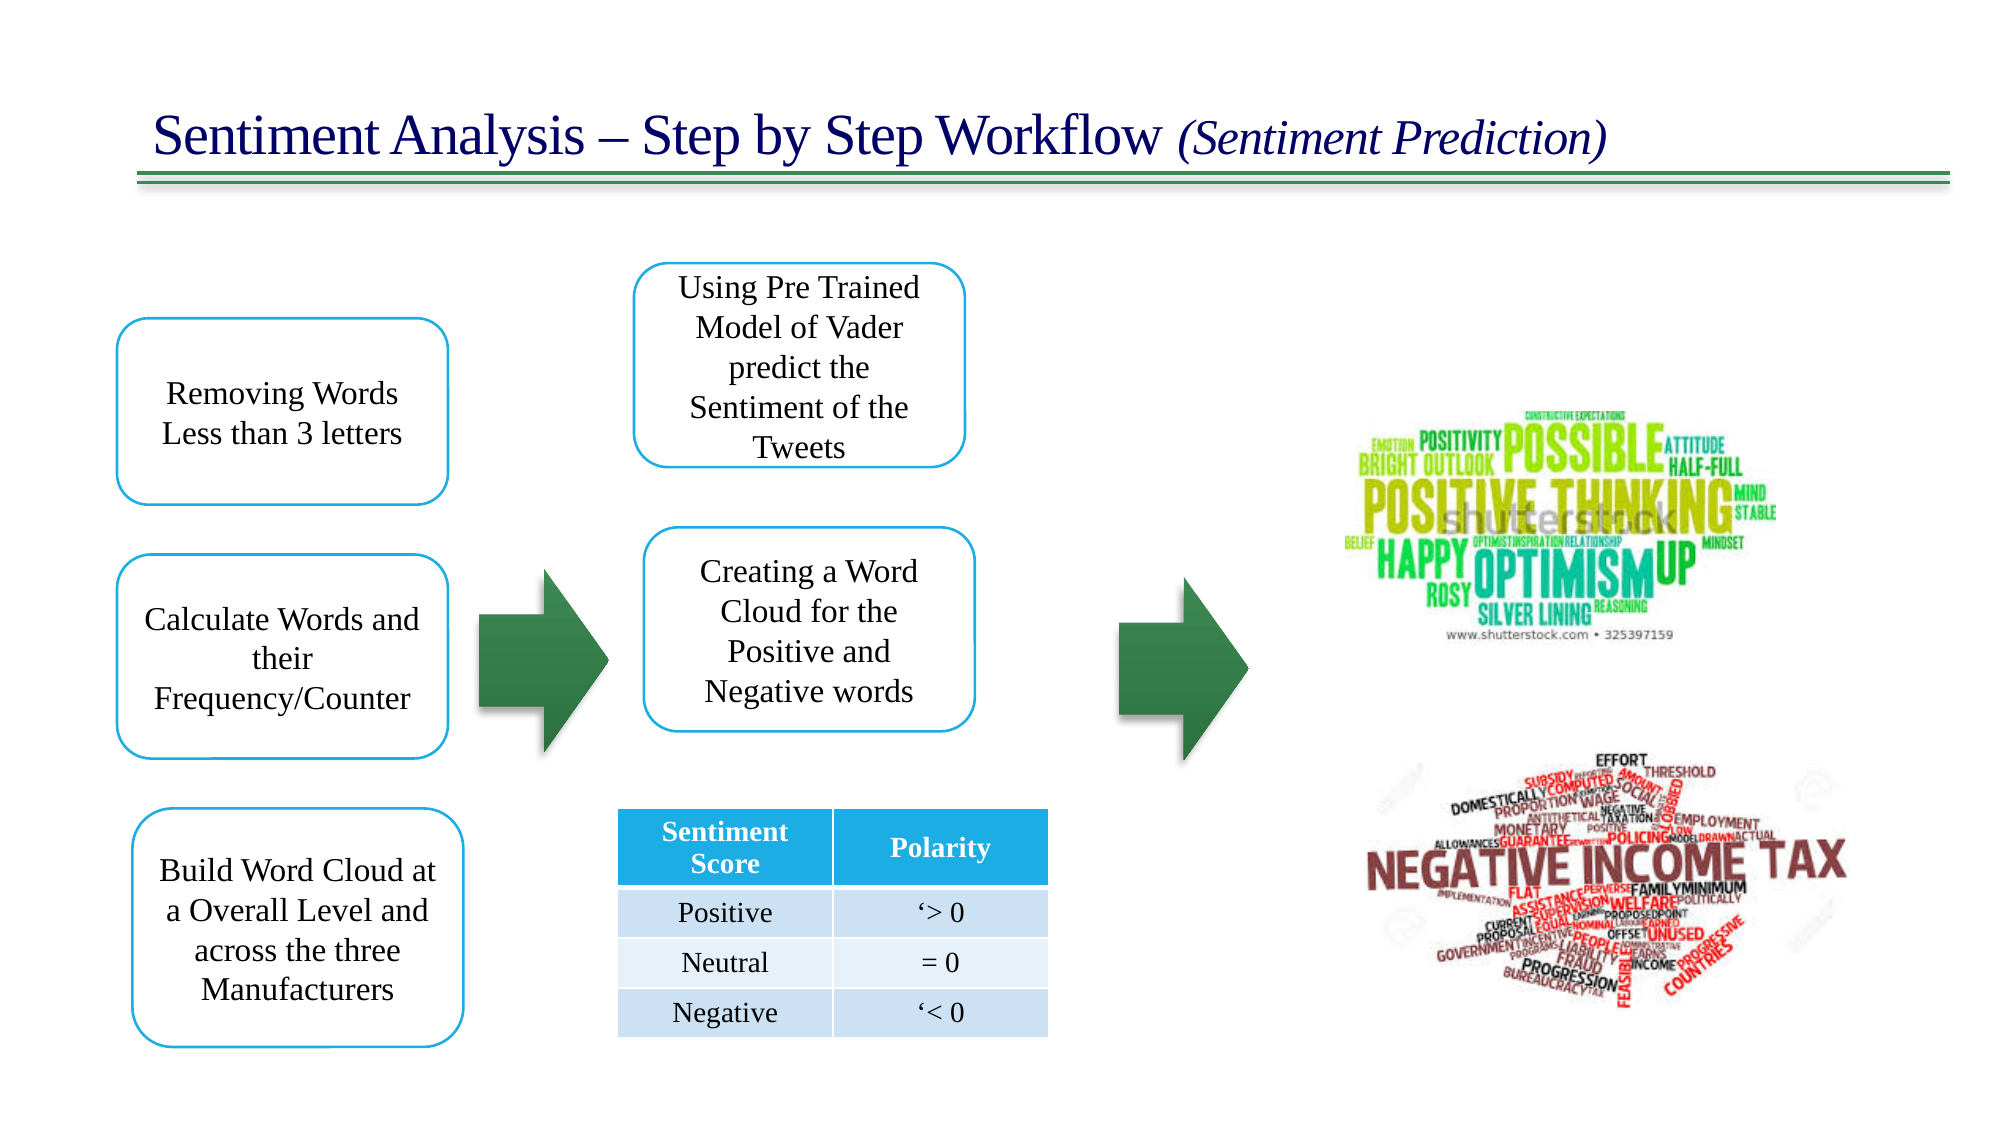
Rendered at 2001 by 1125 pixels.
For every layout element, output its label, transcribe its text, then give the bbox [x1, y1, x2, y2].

table_header Sentiment Score [618, 809, 832, 885]
text_box Calculate Words and their Frequency/Counter [115, 553, 450, 760]
text_box Using Pre Trained Model of Vader predict the Sentiment of the Tweets [632, 261, 967, 469]
text_box Creating a Word Cloud for the Positive and Negative words [642, 526, 977, 733]
table_cell Negative [618, 989, 832, 1037]
picture [1365, 751, 1850, 1011]
text_box Build Word Cloud at a Overall Level and across the three Manufacturers [131, 807, 465, 1049]
title Sentiment Analysis – Step by Step Workflow (Sentiment Prediction) [137, 47, 1950, 171]
table_cell Positive [618, 890, 832, 937]
picture [1345, 411, 1777, 645]
table_cell ‘< 0 [834, 989, 1048, 1037]
table_cell = 0 [834, 939, 1048, 987]
text_box [479, 568, 610, 752]
text_box [1119, 577, 1249, 760]
table_header Polarity [834, 809, 1048, 885]
table_cell Neutral [618, 939, 832, 987]
text_box Removing Words Less than 3 letters [115, 316, 450, 506]
table_cell ‘> 0 [834, 890, 1048, 937]
